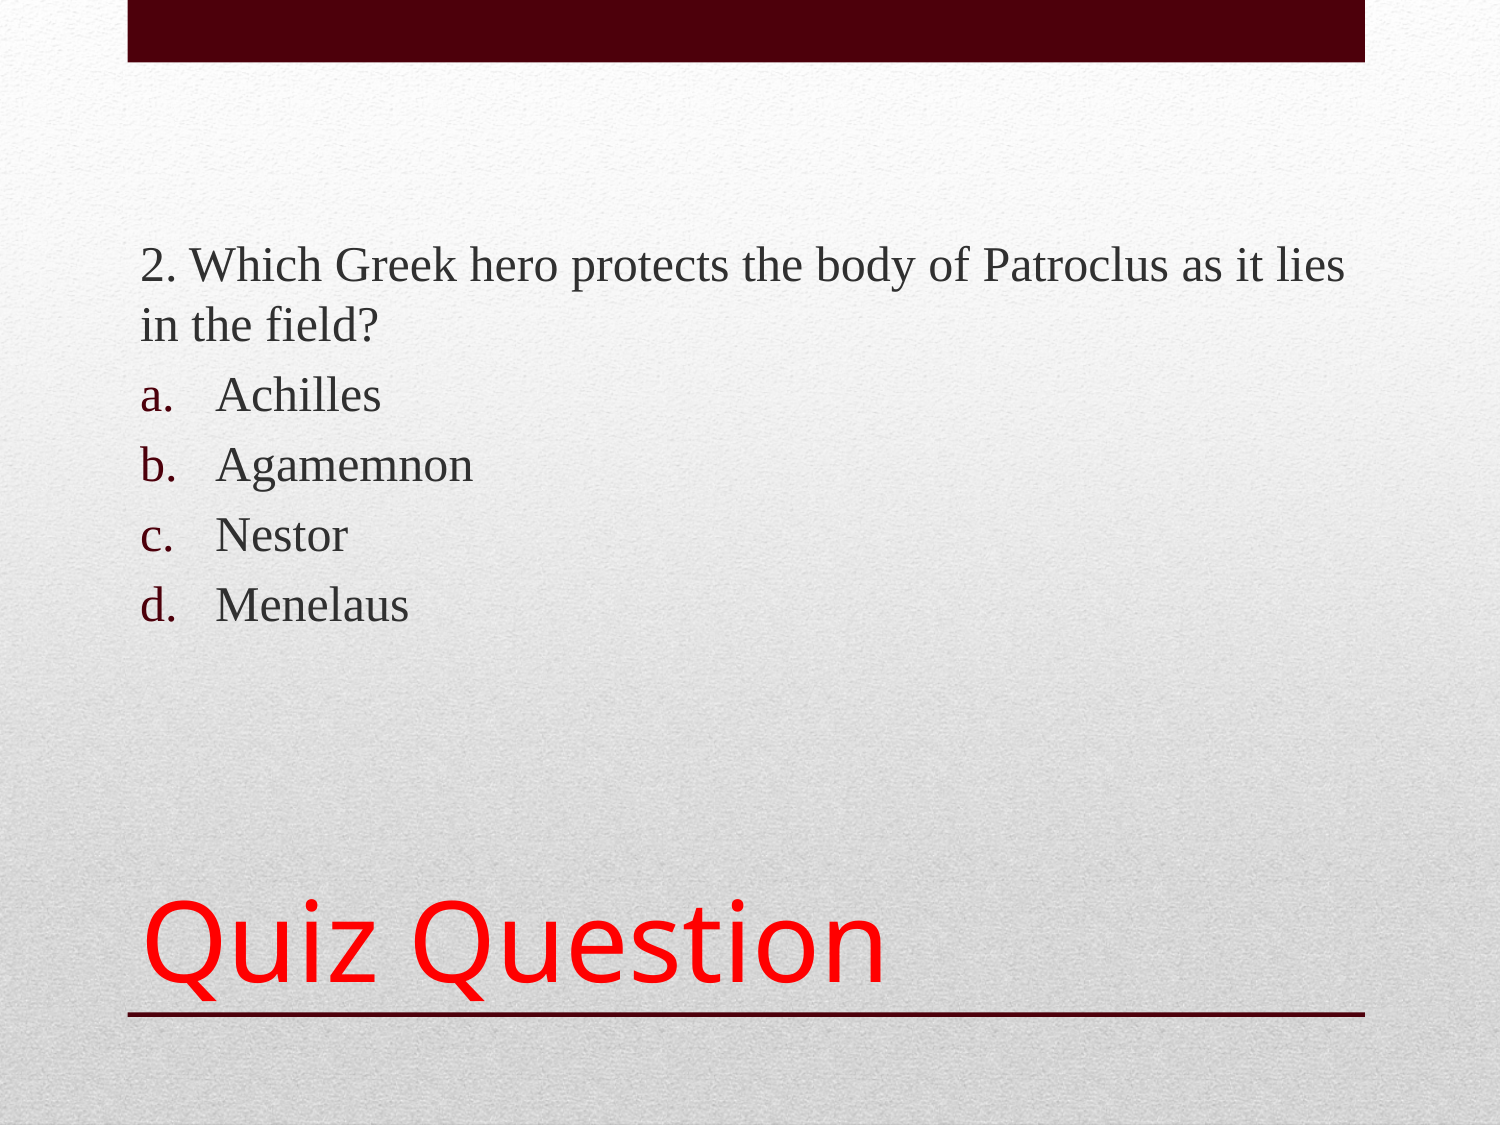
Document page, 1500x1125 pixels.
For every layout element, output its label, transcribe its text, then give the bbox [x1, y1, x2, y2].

list 2. Which Greek hero protects the body of Patroclus as it lies in the field? Achilles Agamemnon Nestor Menelaus [125, 112, 1363, 750]
title Quiz Question [125, 750, 1238, 1013]
